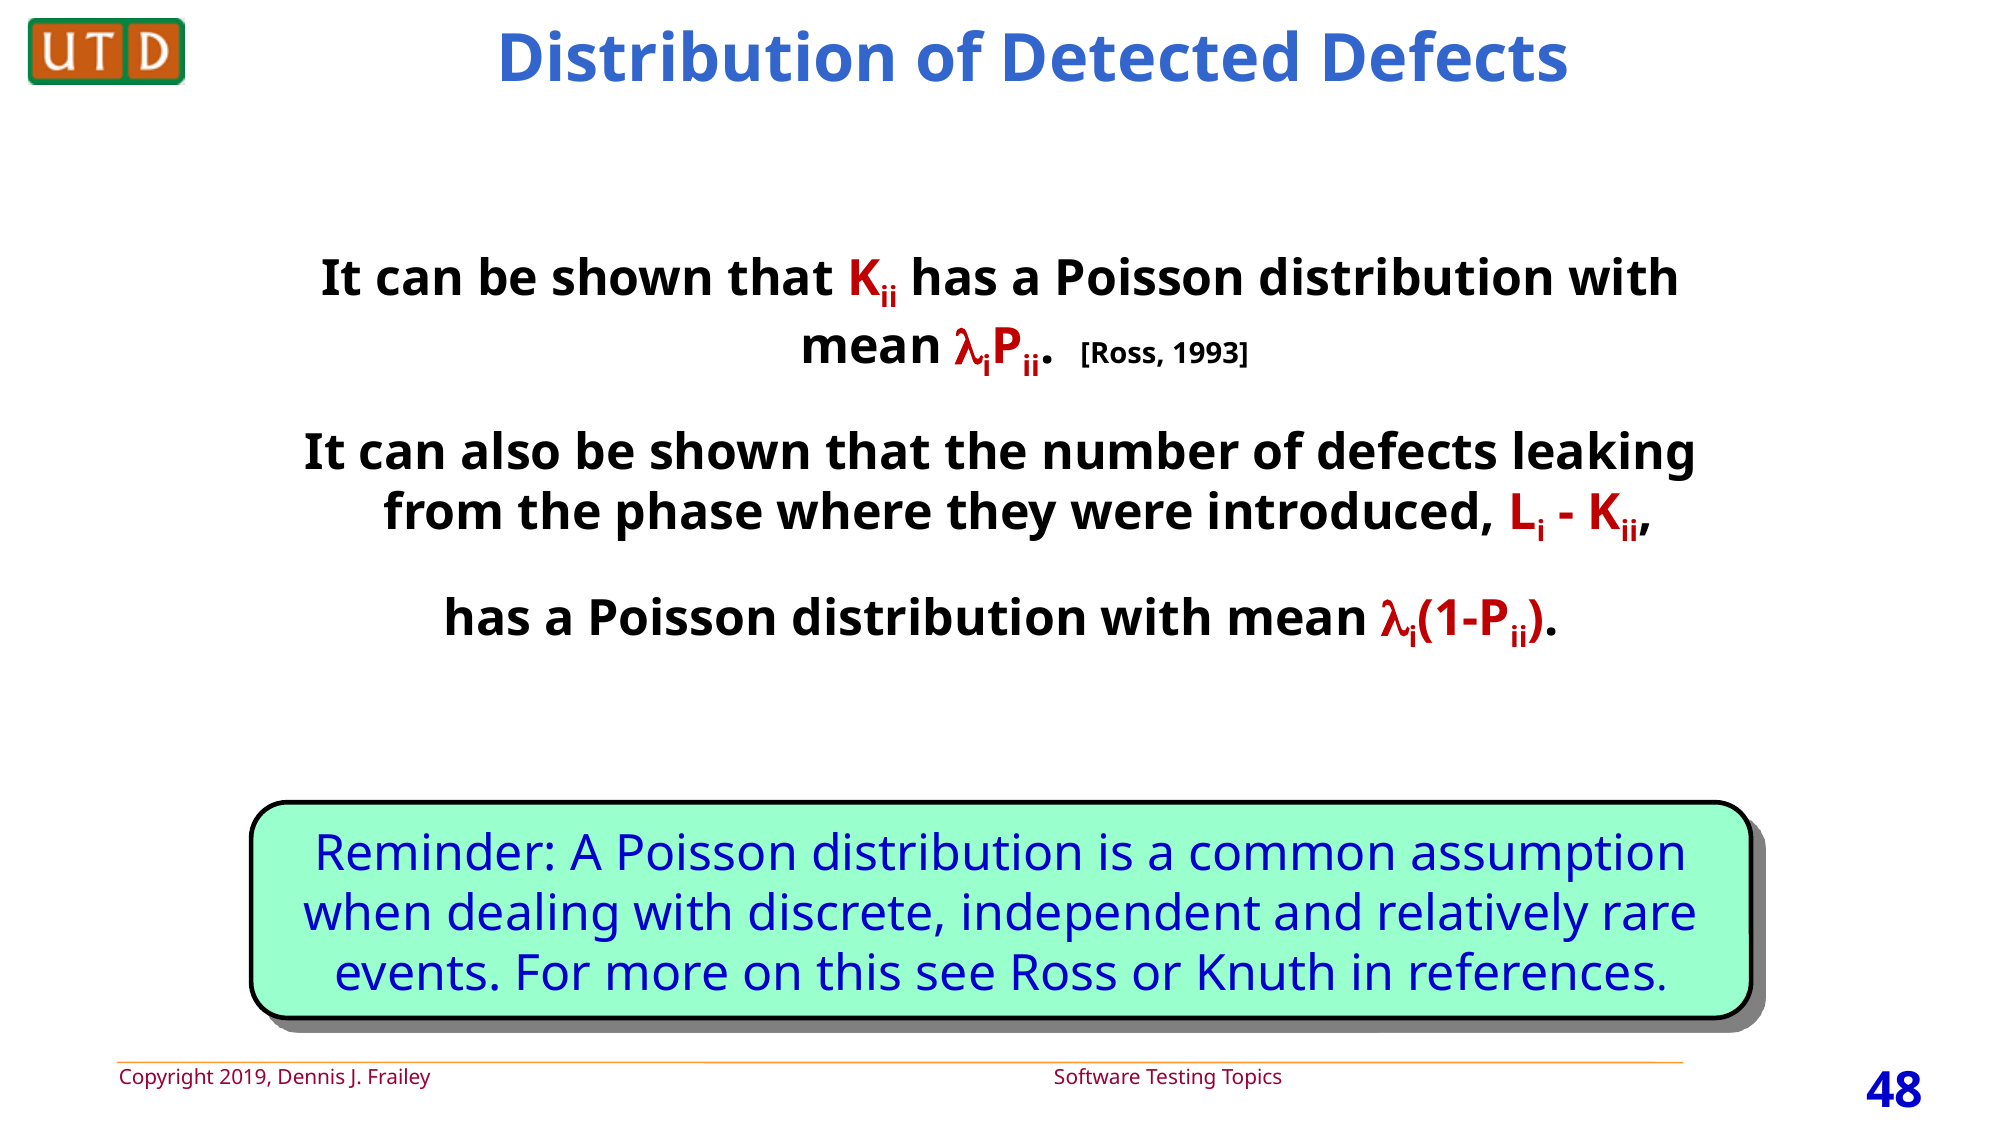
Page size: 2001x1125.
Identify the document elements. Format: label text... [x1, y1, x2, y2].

list It can be shown that Kii has a Poisson distribution with mean iPii. [Ross, 1993] It can also be shown that the number of defects leaking from the phase where they were introduced, Li - Kii, has a Poisson distribution with mean i(1-Pii). [251, 238, 1752, 728]
picture [27, 18, 143, 85]
text_box Reminder: A Poisson distribution is a common assumption when dealing with discrete, independent and relatively rare events. For more on this see Ross or Knuth in references. [251, 802, 1752, 1018]
title Distribution of Detected Defects [143, 0, 1924, 111]
